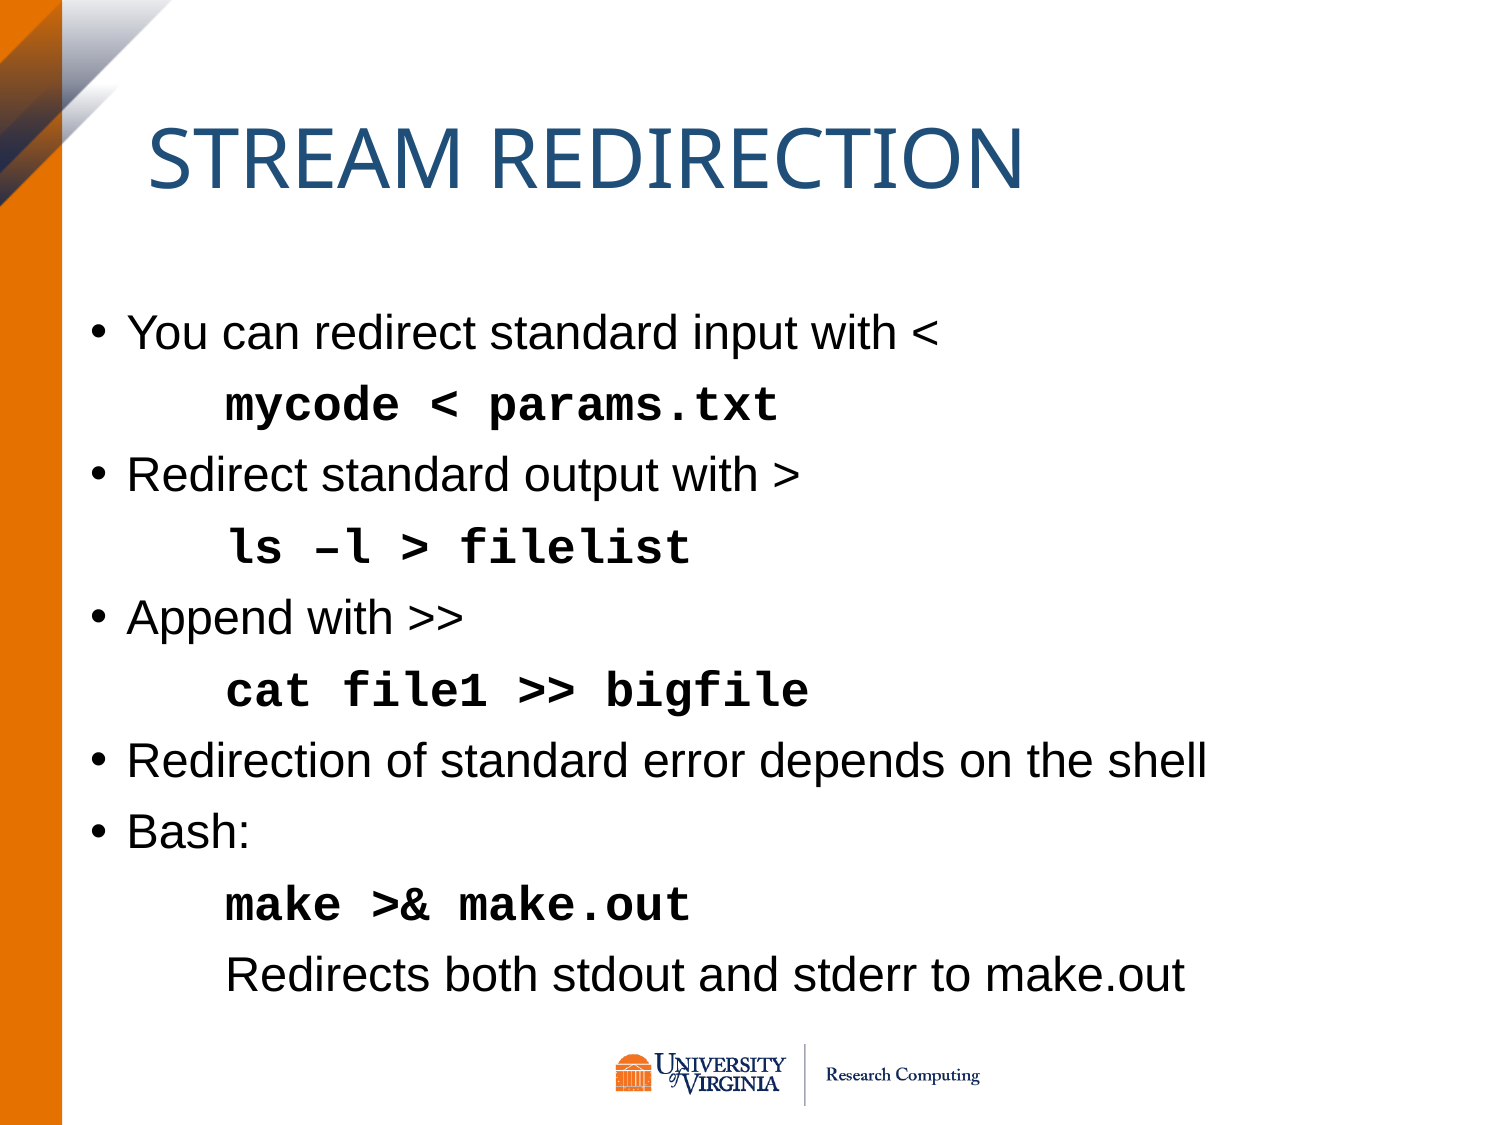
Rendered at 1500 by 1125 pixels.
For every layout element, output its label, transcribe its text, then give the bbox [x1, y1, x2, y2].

list You can redirect standard input with < mycode < params.txt Redirect standard output with > ls –l > filelist Append with >> cat file1 >> bigfile Redirection of standard error depends on the shell Bash: make >& make.out Redirects both stdout and stderr to make.out [75, 299, 1369, 1014]
picture [607, 1044, 988, 1106]
picture [0, 0, 176, 210]
title Stream Redirection [132, 52, 1427, 271]
